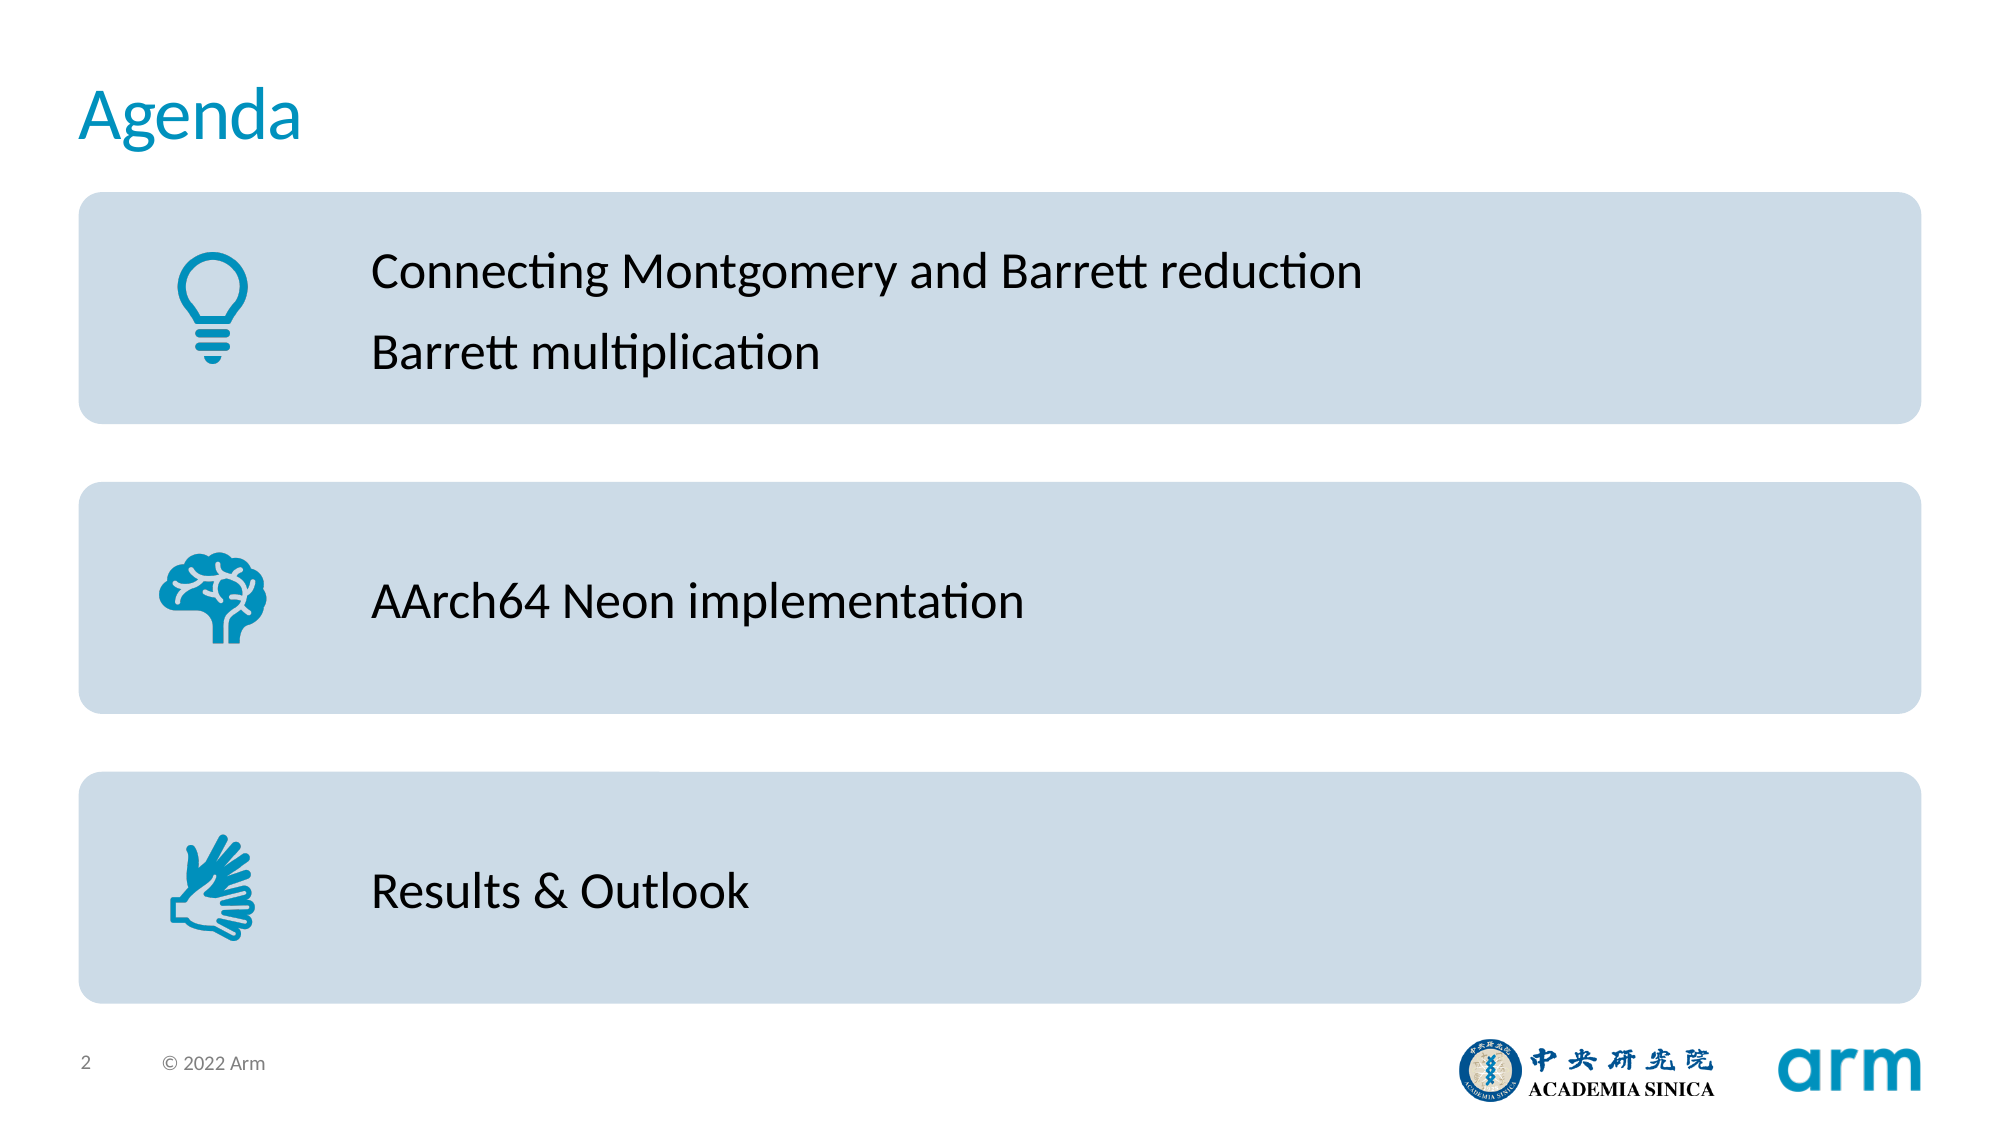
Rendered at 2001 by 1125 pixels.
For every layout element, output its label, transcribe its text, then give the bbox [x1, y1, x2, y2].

picture [1449, 1029, 1722, 1111]
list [78, 192, 1922, 1004]
picture [1777, 1047, 1922, 1093]
title Agenda [78, 78, 1922, 186]
